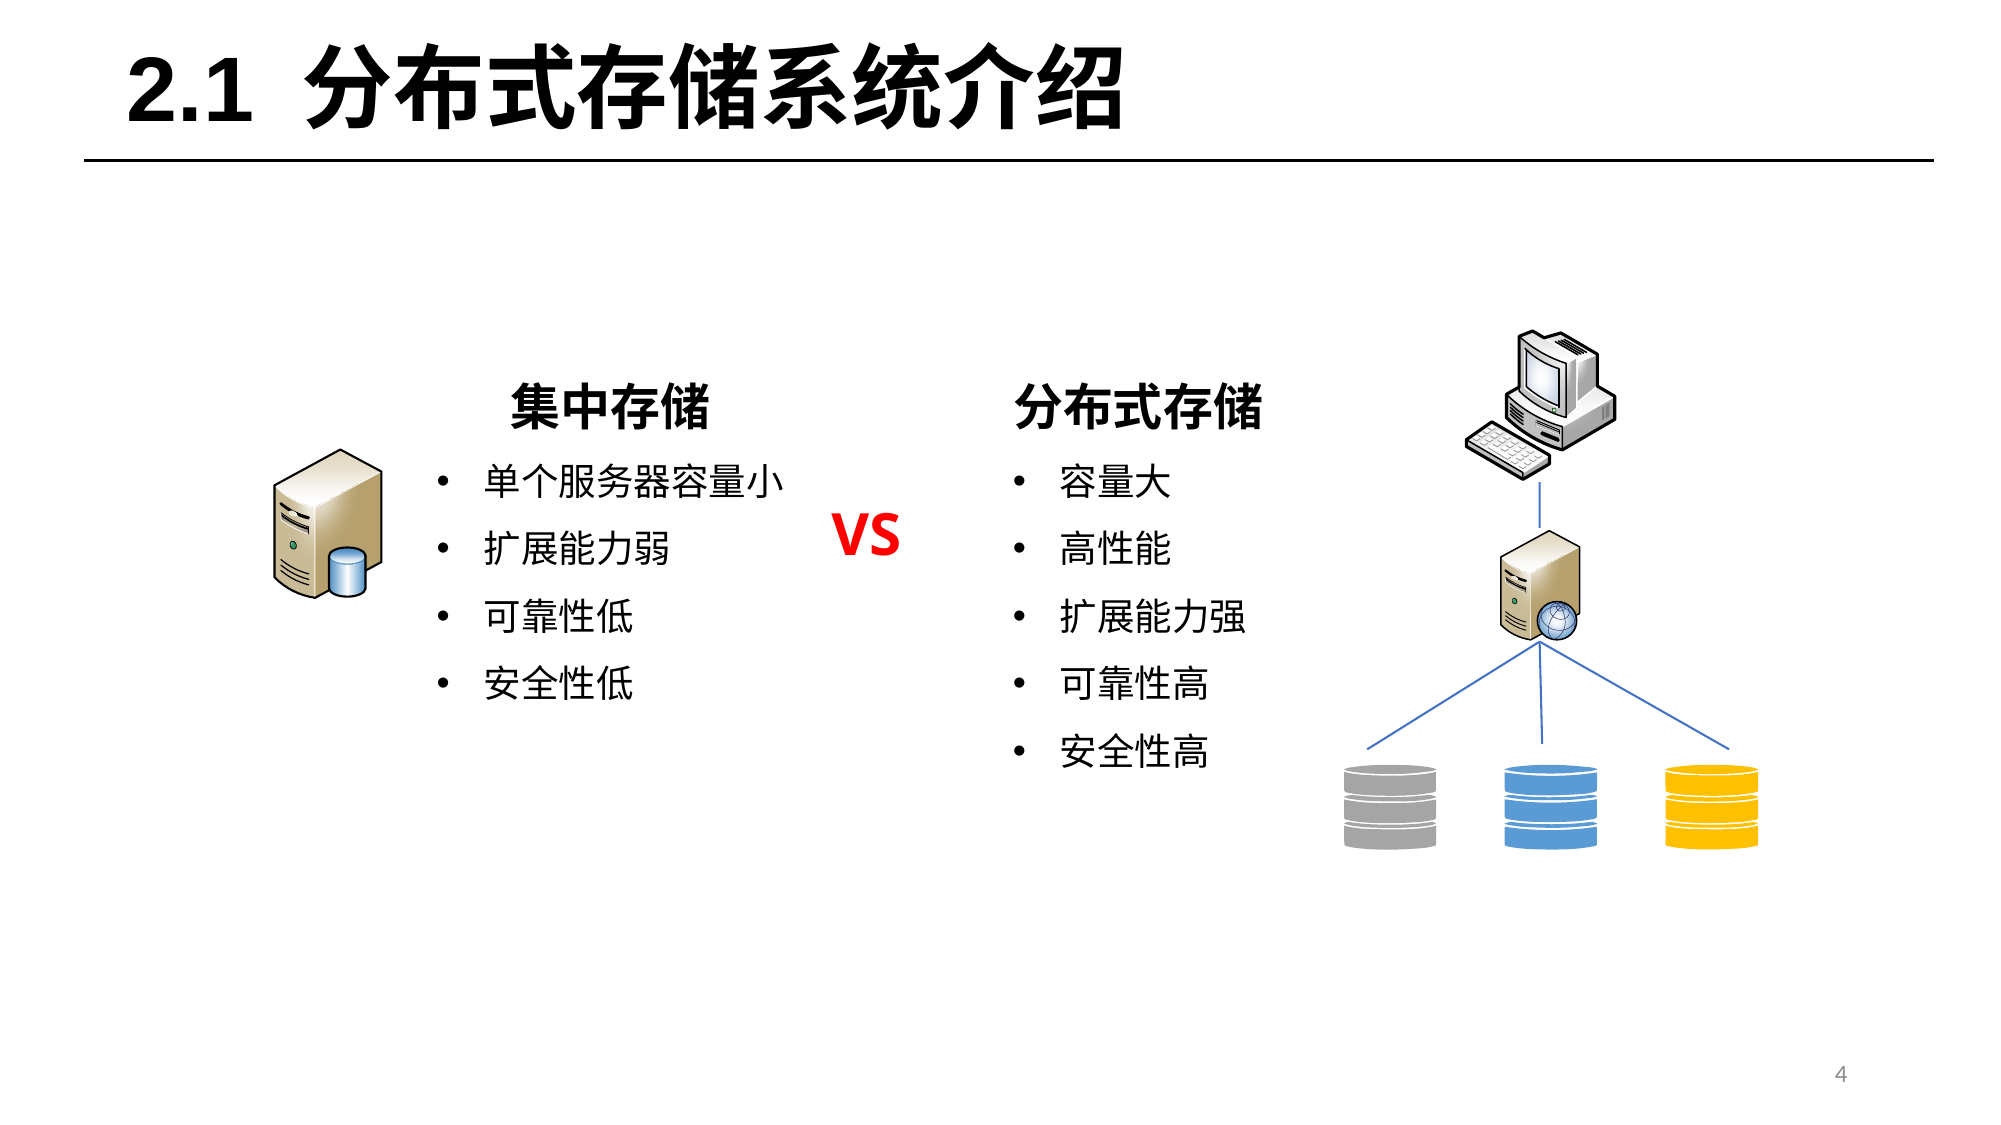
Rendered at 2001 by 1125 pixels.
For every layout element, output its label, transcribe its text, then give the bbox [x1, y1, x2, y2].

text_box 集中存储 单个服务器容量小 扩展能力弱 可靠性低 安全性低 [421, 337, 799, 713]
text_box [1343, 326, 1758, 850]
text_box VS [816, 490, 917, 575]
text_box 分布式存储 容量大 高性能 扩展能力强 可靠性高 安全性高 [998, 337, 1278, 780]
title 2.1 分布式存储系统介绍 [111, 22, 1905, 161]
picture [270, 445, 384, 601]
slide_number 4 [1412, 1042, 1863, 1103]
